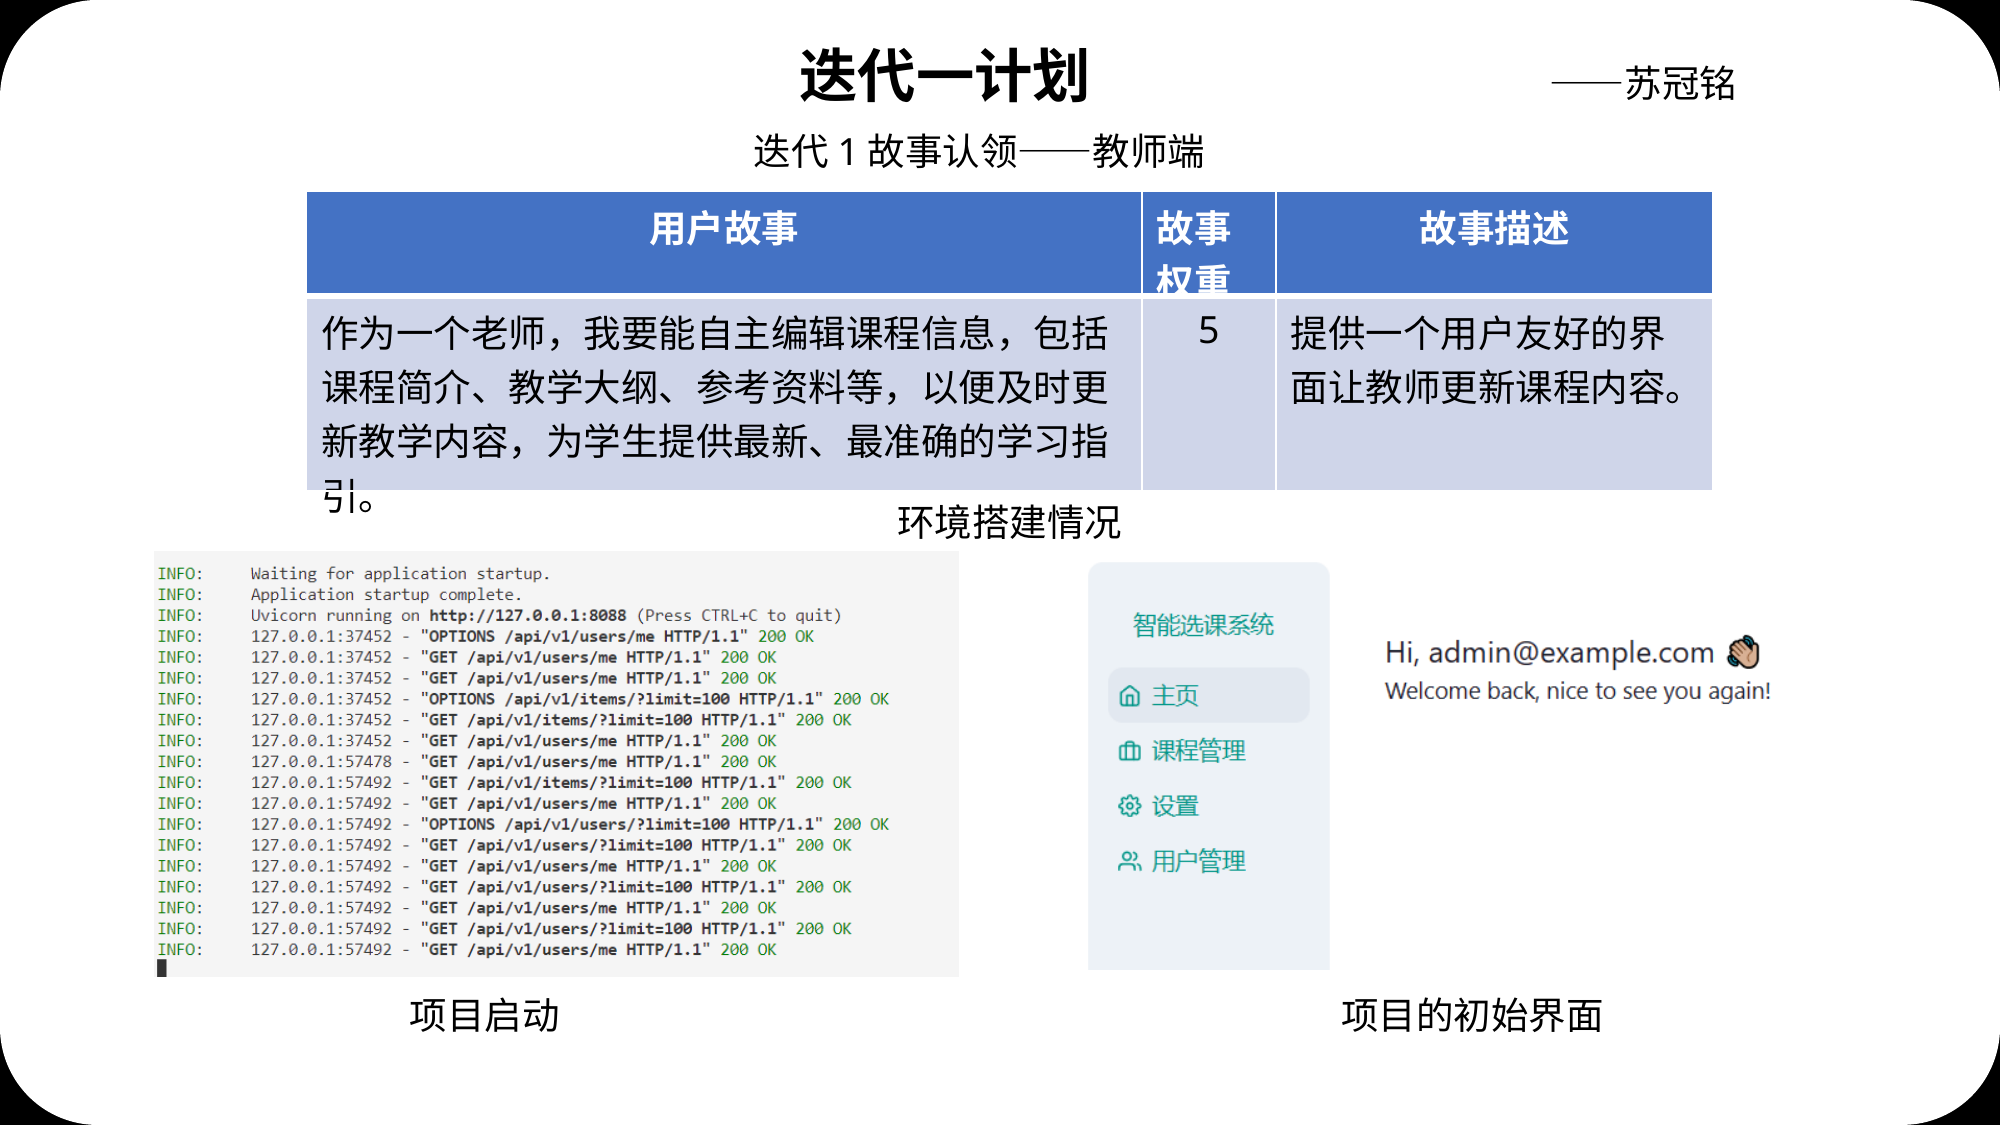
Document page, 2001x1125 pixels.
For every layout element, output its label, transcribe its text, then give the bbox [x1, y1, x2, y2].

picture [154, 551, 959, 977]
table_cell 作为一个老师，我要能自主编辑课程信息，包括课程简介、教学大纲、参考资料等，以便及时更新教学内容，为学生提供最新、最准确的学习指引。 [307, 299, 1141, 490]
table_header 用户故事 [307, 192, 1141, 293]
text_box 迭代一计划 ——苏冠铭 [683, 31, 1854, 117]
text_box 项目启动 [395, 985, 781, 1045]
picture [1082, 551, 1927, 970]
text_box 迭代1故事认领——教师端 [522, 120, 1437, 181]
table_header 故事权重 [1143, 192, 1275, 293]
table_cell 提供一个用户友好的界面让教师更新课程内容。 [1277, 299, 1712, 490]
text_box 环境搭建情况 [683, 491, 1337, 551]
table_cell 5 [1143, 299, 1275, 490]
text_box 项目的初始界面 [1326, 985, 1740, 1045]
table_header 故事描述 [1277, 192, 1712, 293]
